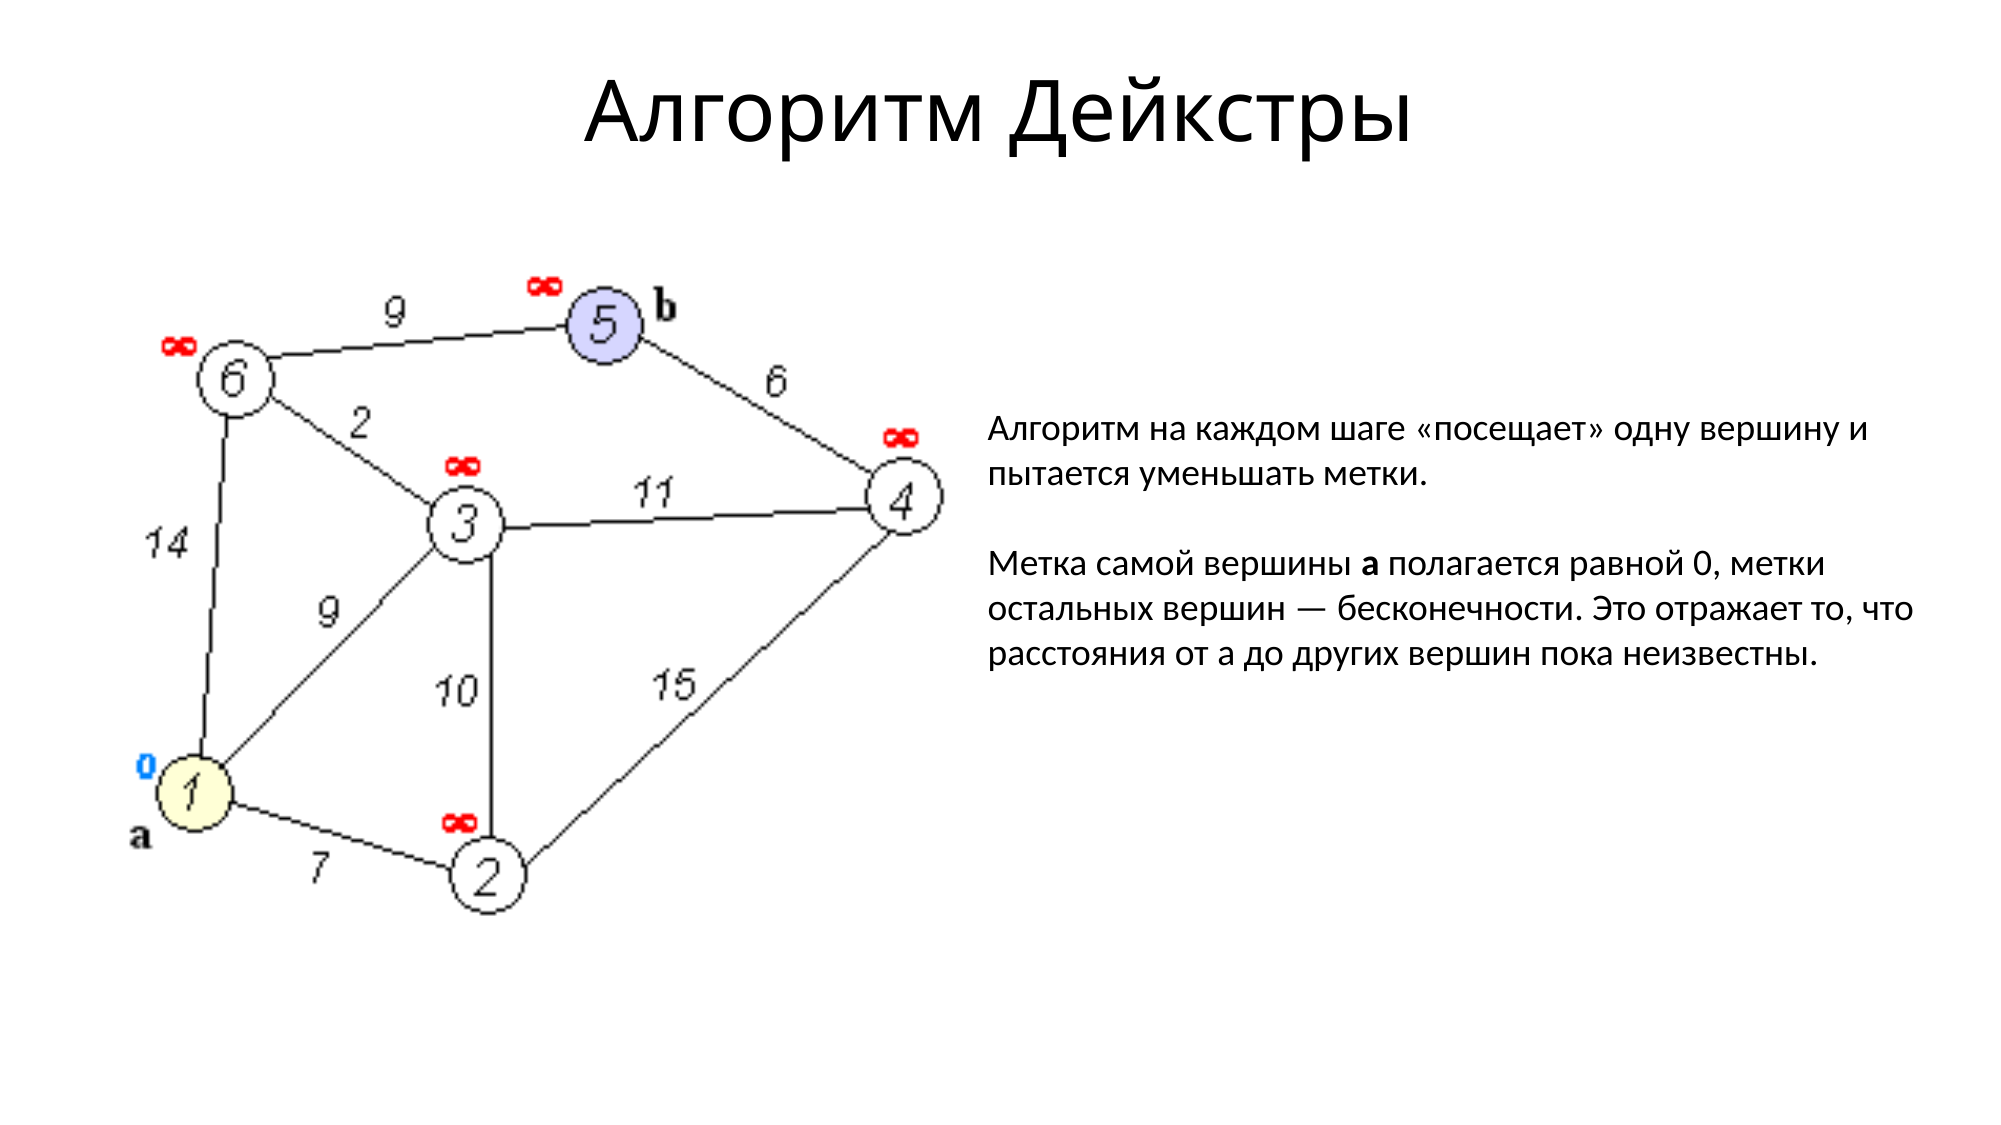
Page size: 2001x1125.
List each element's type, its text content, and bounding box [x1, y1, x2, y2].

title Алгоритм Дейкстры [137, 59, 1863, 168]
picture [81, 237, 973, 938]
text_box Алгоритм на каждом шаге «посещает» одну вершину и пытается уменьшать метки. Метка самой вершины a полагается равной 0, метки остальных вершин — бесконечности. Это отражает то, что расстояния от a до других вершин пока неизвестны. [973, 395, 1938, 726]
